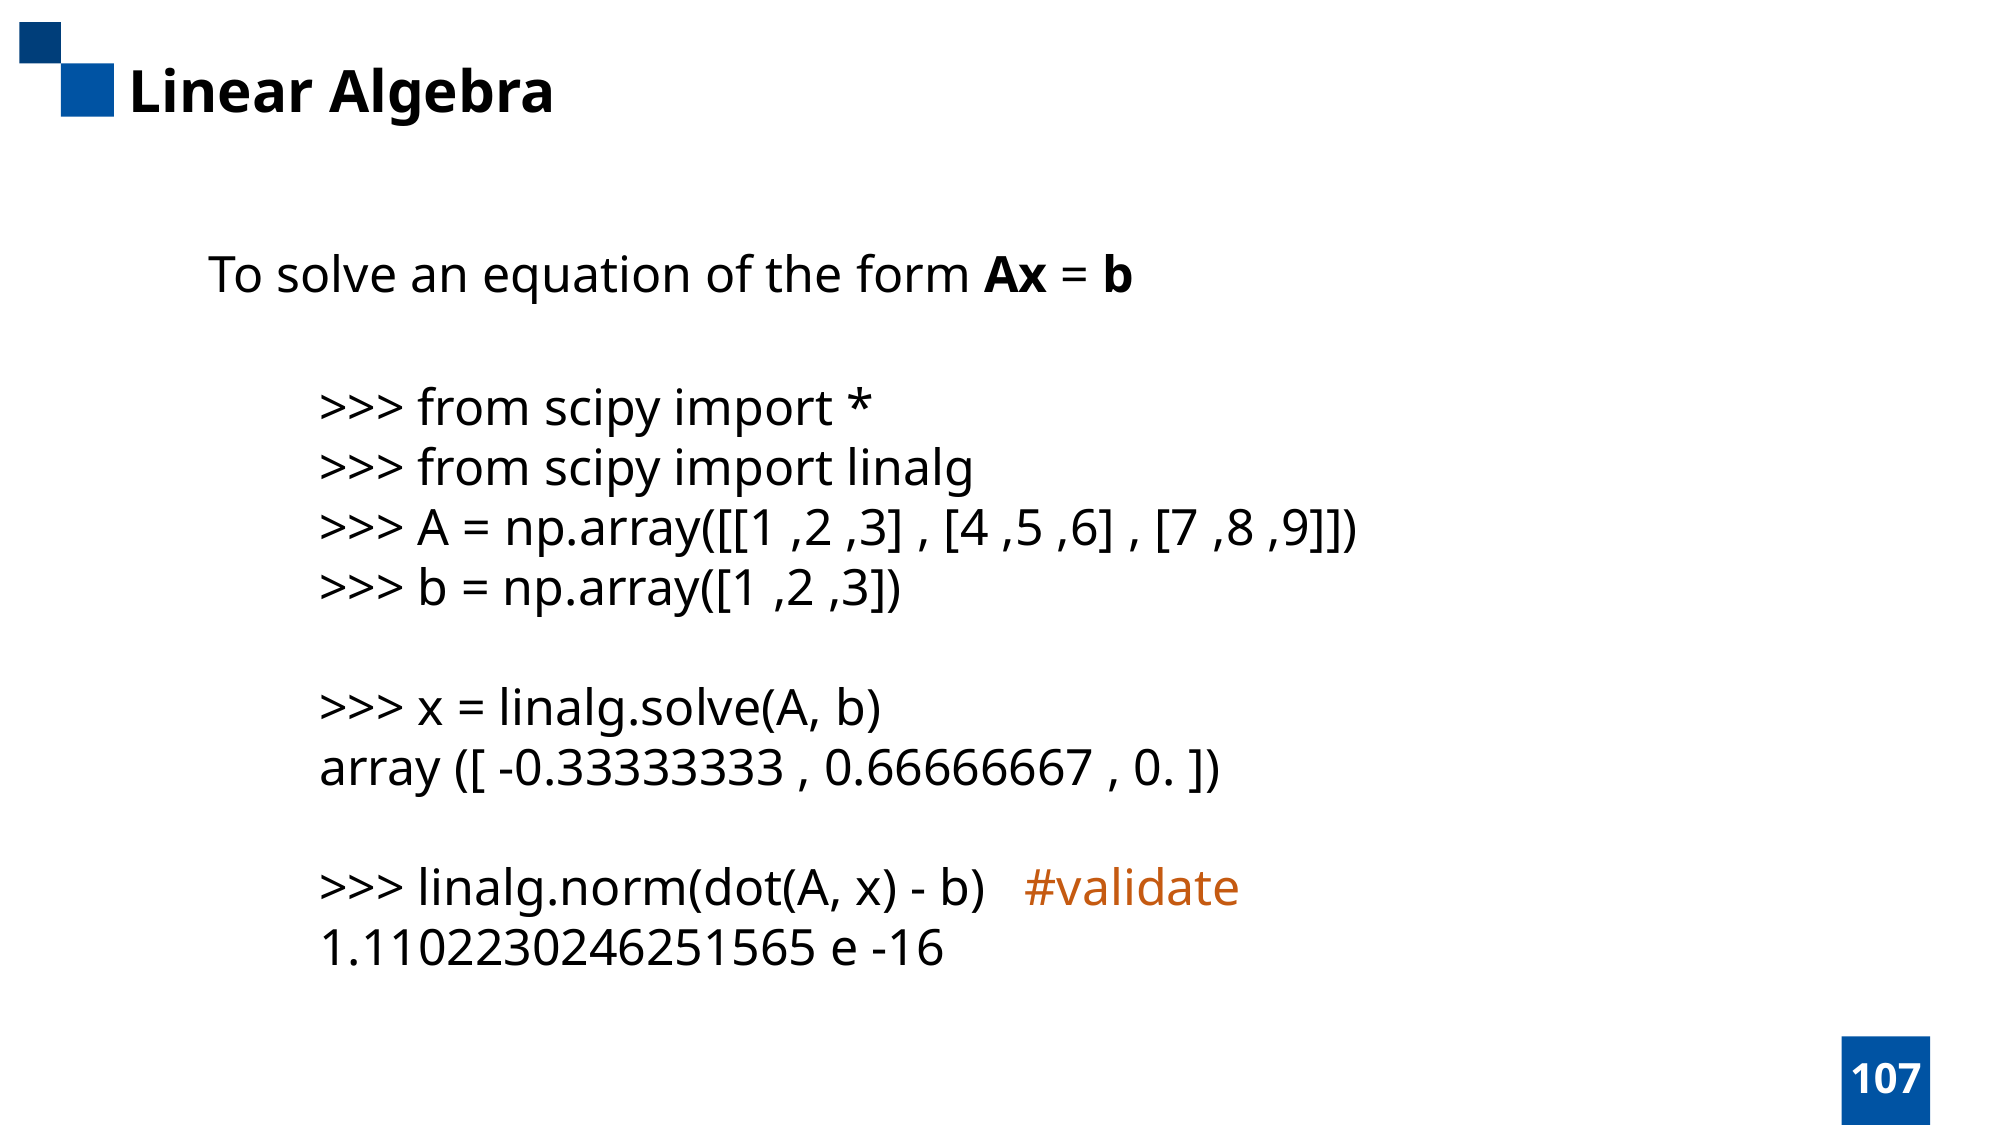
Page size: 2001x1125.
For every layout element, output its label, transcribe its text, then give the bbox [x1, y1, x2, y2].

text_box Linear Algebra [114, 47, 579, 132]
text_box To solve an equation of the form Ax = b [194, 234, 1163, 310]
slide_number 107 [1771, 1050, 2000, 1111]
text_box >>> from scipy import * >>> from scipy import linalg >>> A = np.array([[1 ,2 ,3] , [4 ,5 ,6] , [7 ,8 ,9]]) >>> b = np.array([1 ,2 ,3]) >>> x = linalg.solve(A, b) array ([ -0.33333333 , 0.66666667 , 0. ]) >>> linalg.norm(dot(A, x) - b) #validate 1.1102230246251565 e -16 [304, 368, 1373, 983]
